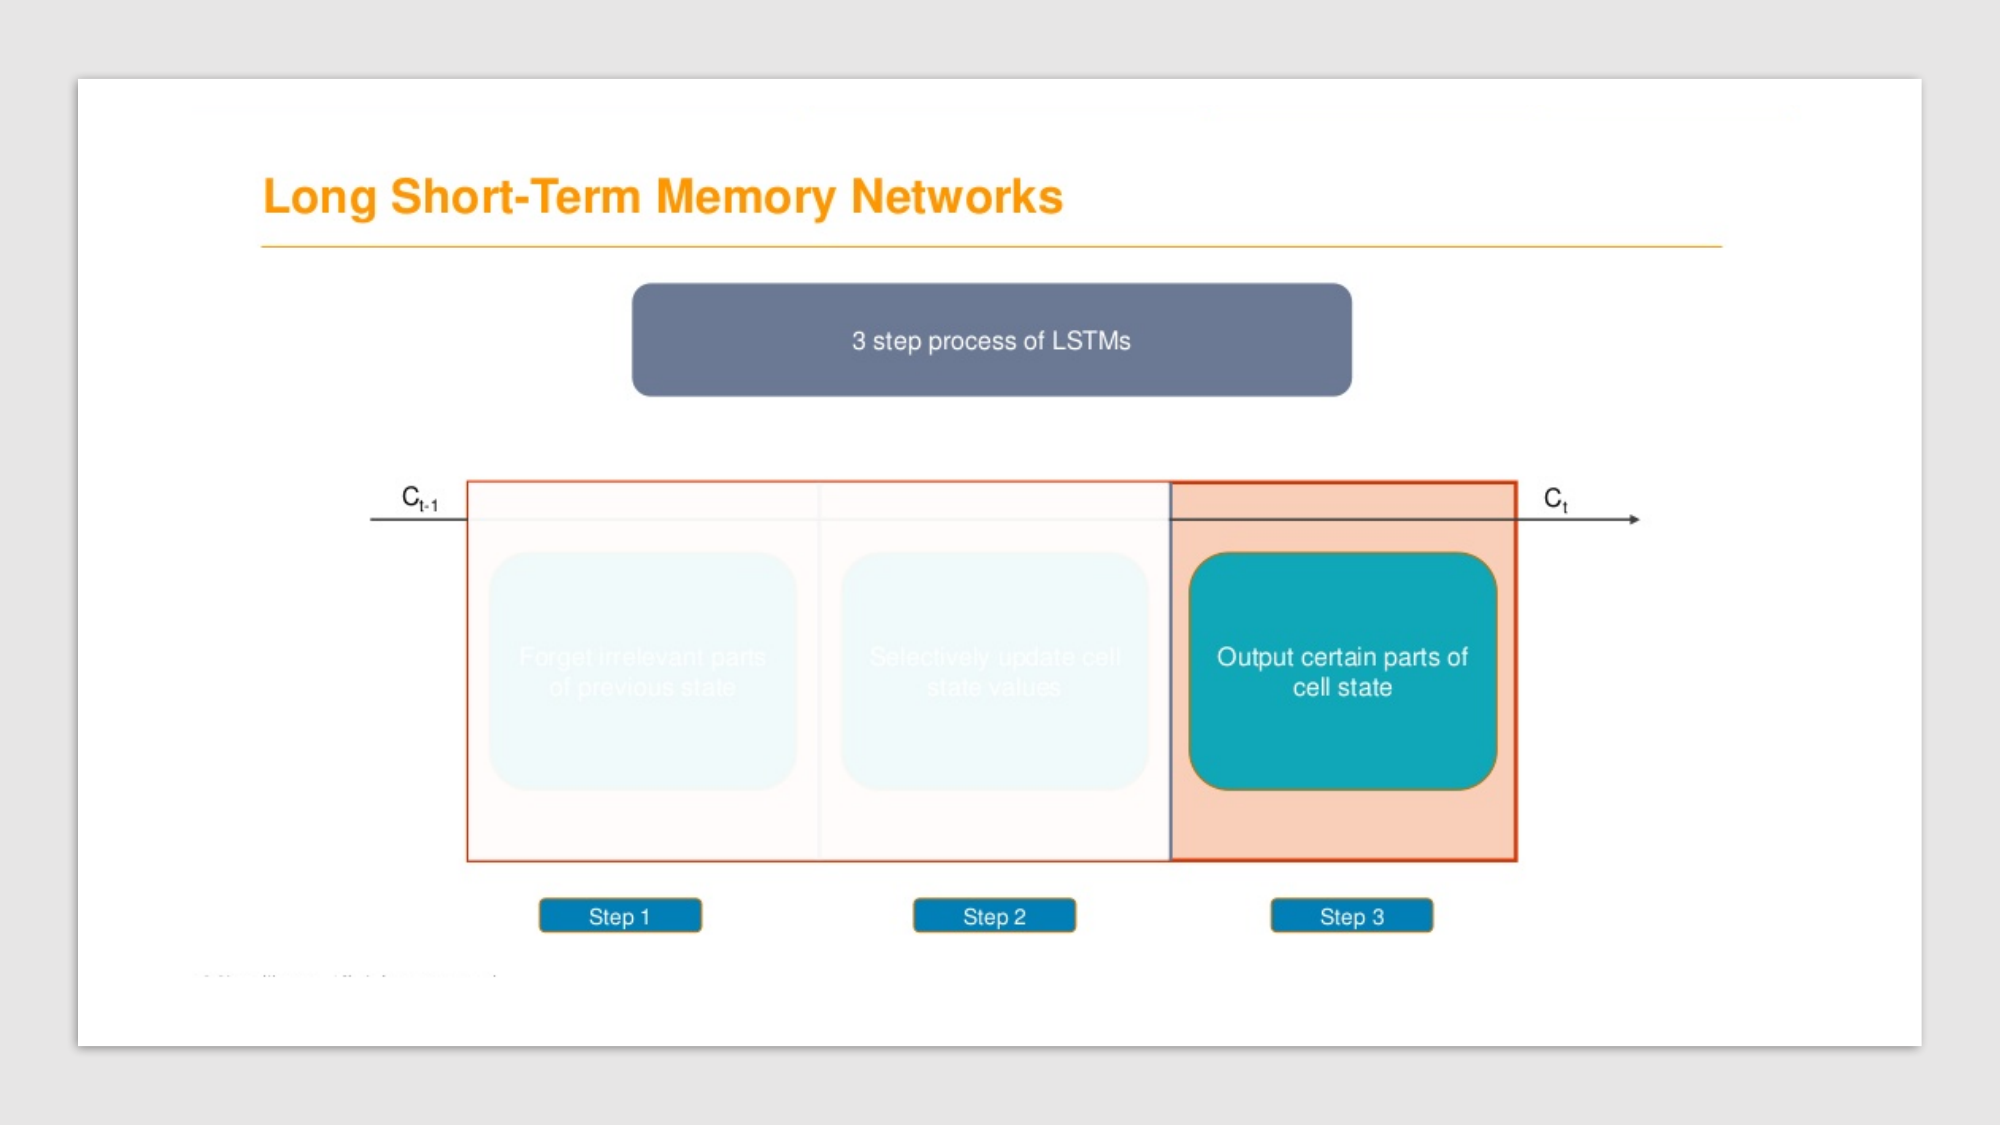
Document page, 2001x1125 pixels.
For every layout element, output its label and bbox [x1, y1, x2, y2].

text_box [0, 0, 2000, 1125]
text_box [77, 78, 1923, 1047]
picture [191, 105, 1809, 1020]
